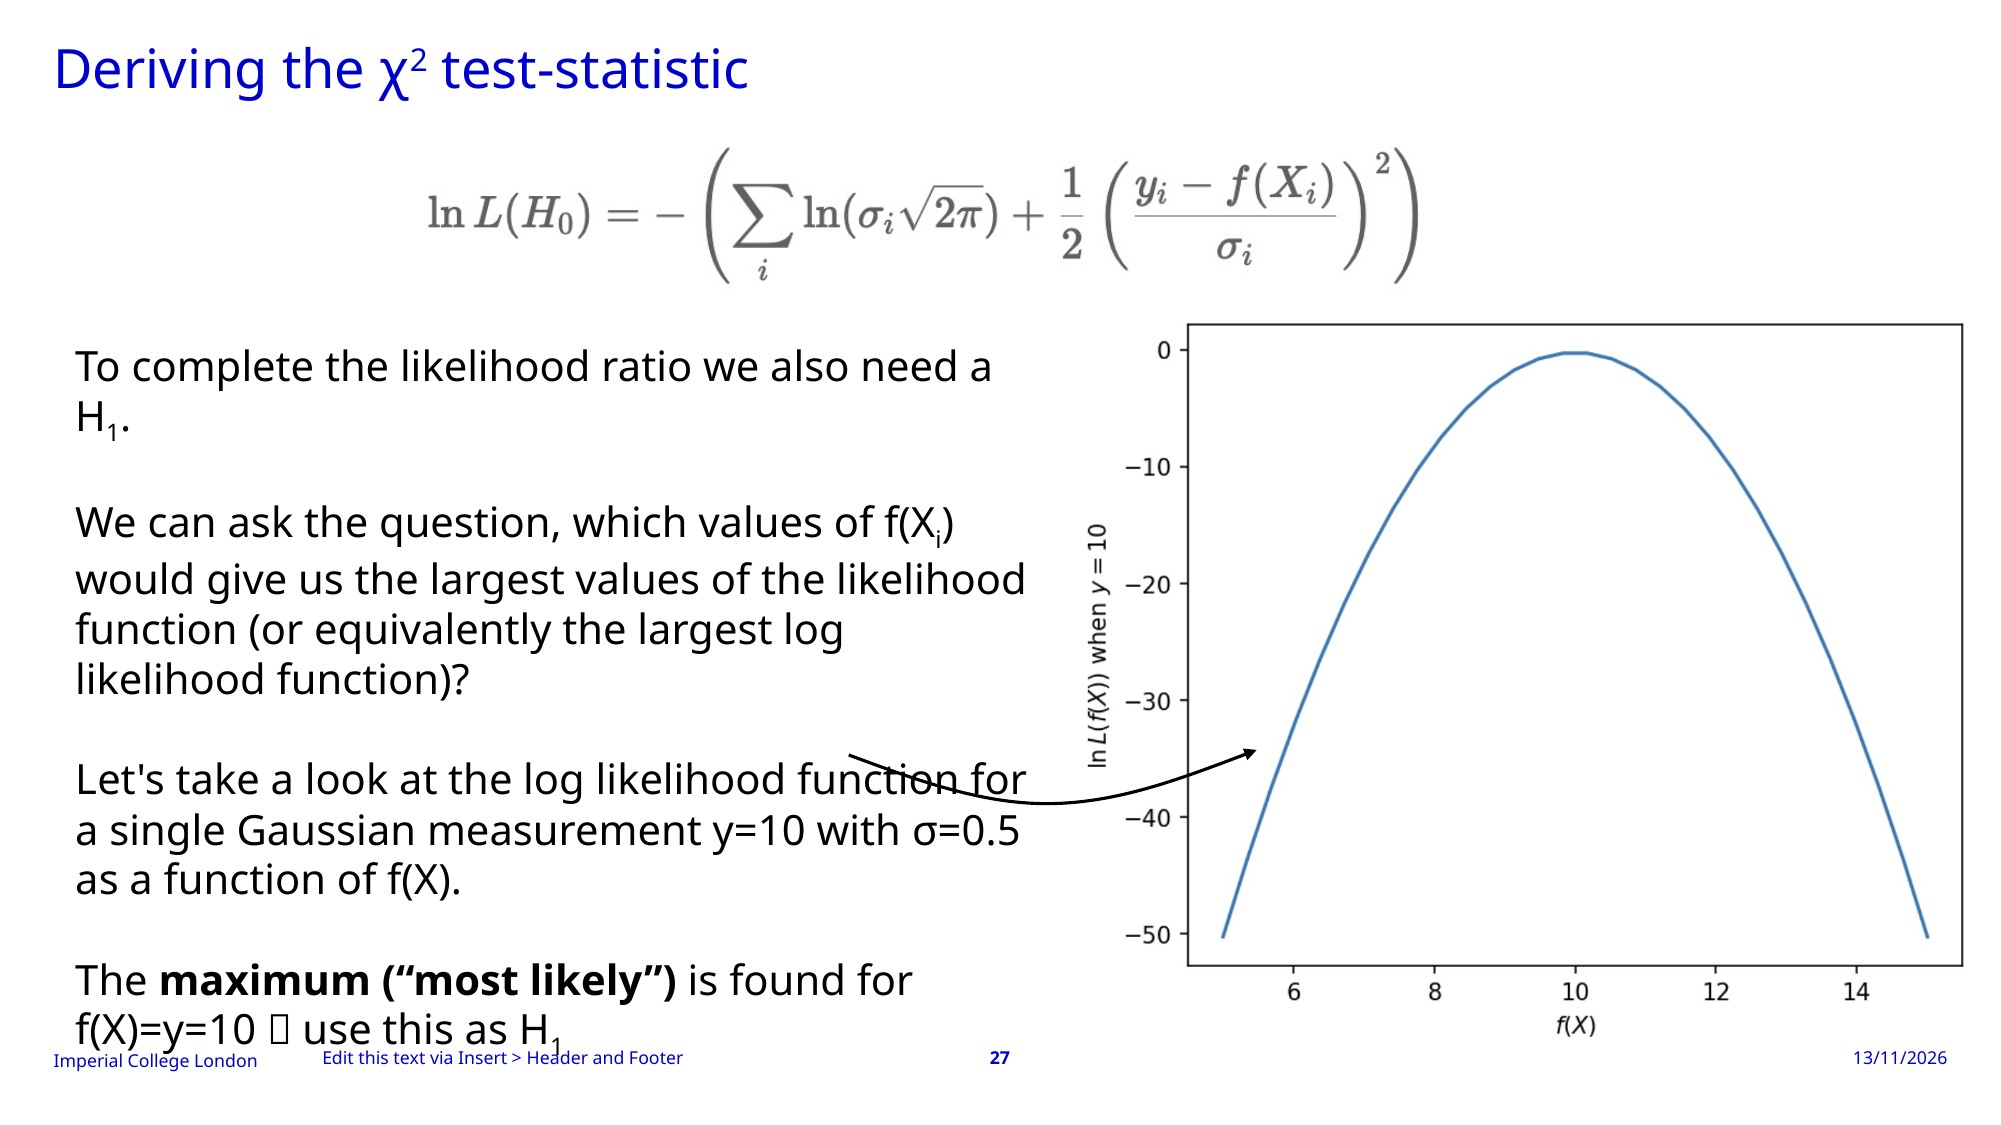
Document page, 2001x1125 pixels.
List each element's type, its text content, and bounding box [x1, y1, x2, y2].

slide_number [1745, 1049, 1948, 1072]
picture [1070, 305, 1975, 1049]
title Deriving the χ2 test-statistic [53, 41, 1947, 104]
text_box To complete the likelihood ratio we also need a H1. We can ask the question, which values of f(Xi) would give us the largest values of the likelihood function (or equivalently the largest log likelihood function)? Let's take a look at the log likelihood function for a single Gaussian measurement y=10 with σ=0.5 as a function of f(X). The maximum (“most likely”) is found for f(X)=y=10  use this as H1 We will learn more about this concept next week [60, 331, 1062, 1125]
picture [383, 127, 1479, 304]
text_box [848, 752, 1070, 805]
